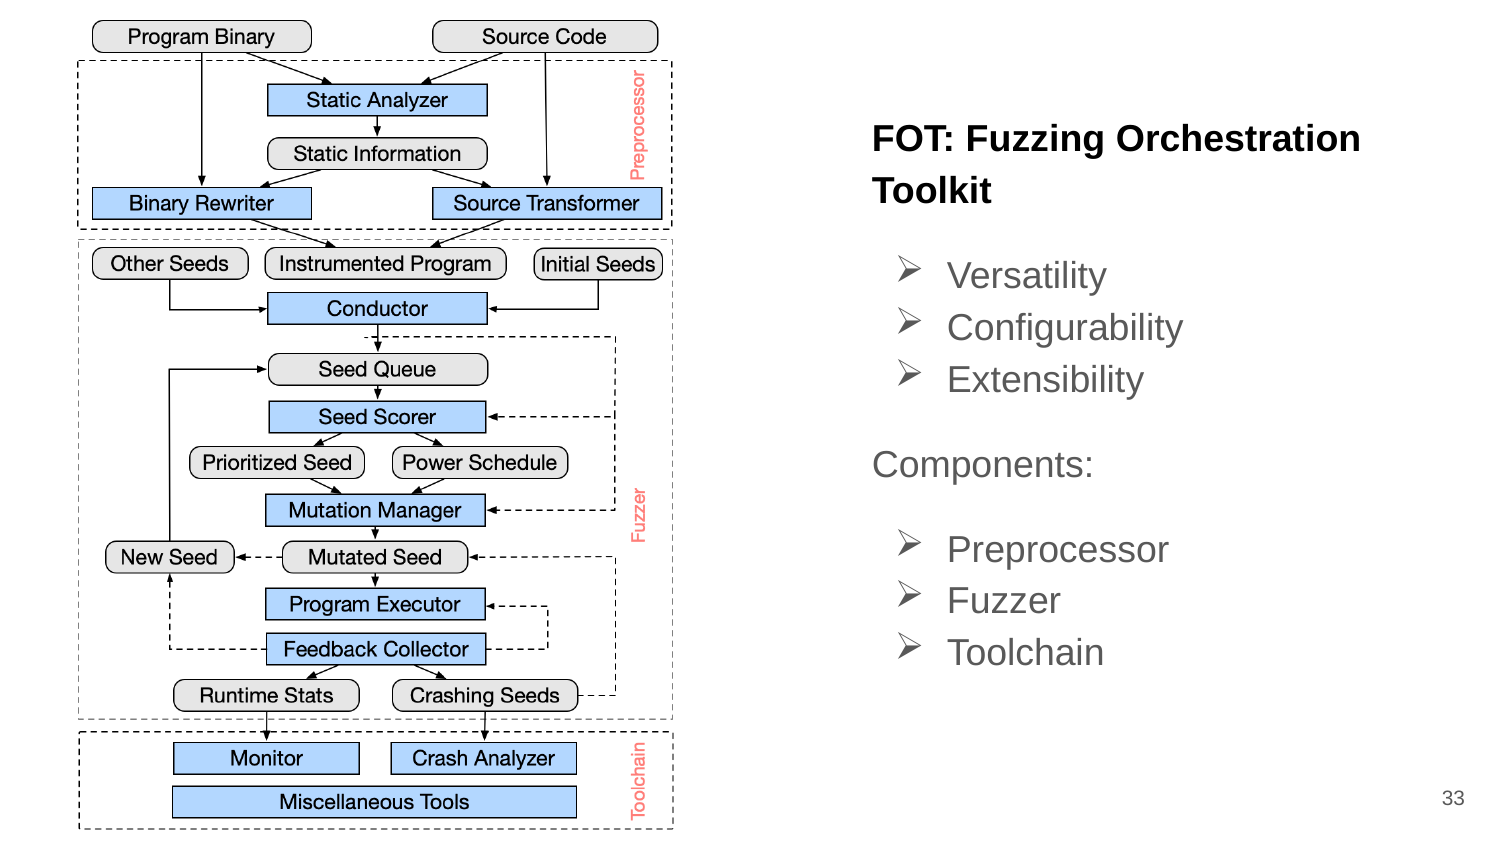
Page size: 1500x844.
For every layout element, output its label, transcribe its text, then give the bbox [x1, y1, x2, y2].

picture [76, 18, 674, 830]
slide_number 33 [1389, 764, 1480, 830]
list FOT: Fuzzing Orchestration Toolkit Versatility Configurability Extensibility Components: Preprocessor Fuzzer Toolchain [856, 92, 1449, 750]
